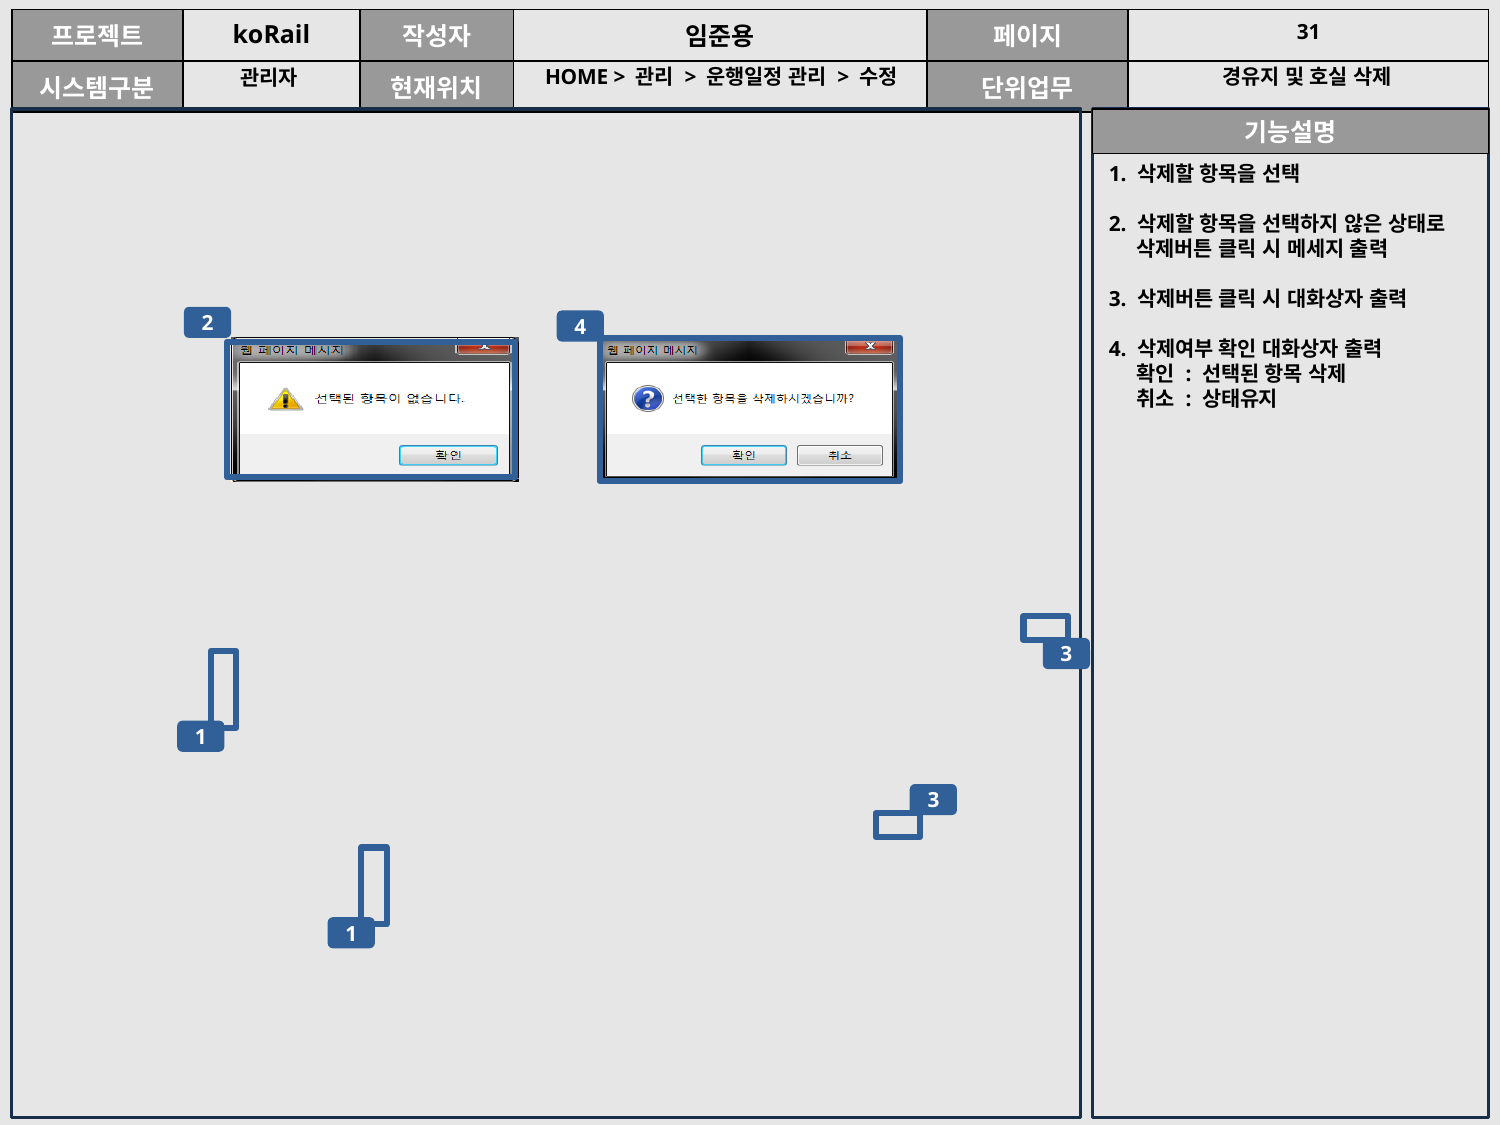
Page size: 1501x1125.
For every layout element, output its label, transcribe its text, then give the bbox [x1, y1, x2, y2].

text_box 31 [1128, 11, 1489, 52]
text_box 3 [1088, 637, 1092, 670]
picture [13, 109, 1082, 1113]
text_box 관리자 [182, 57, 355, 97]
text_box 1. 삭제할 항목을 선택 2. 삭제할 항목을 선택하지 않은 상태로 삭제버튼 클릭 시 메세지 출력 3. 삭제버튼 클릭 시 대화상자 출력 4. 삭제여부 확인 대화상자 출력 확인 : 선택된 항목 삭제 취소 : 상태유지 [1094, 153, 1500, 419]
text_box HOME > 관리 > 운행일정 관리 > 수정 [515, 56, 928, 96]
text_box 경유지 및 호실 삭제 [1127, 56, 1487, 96]
